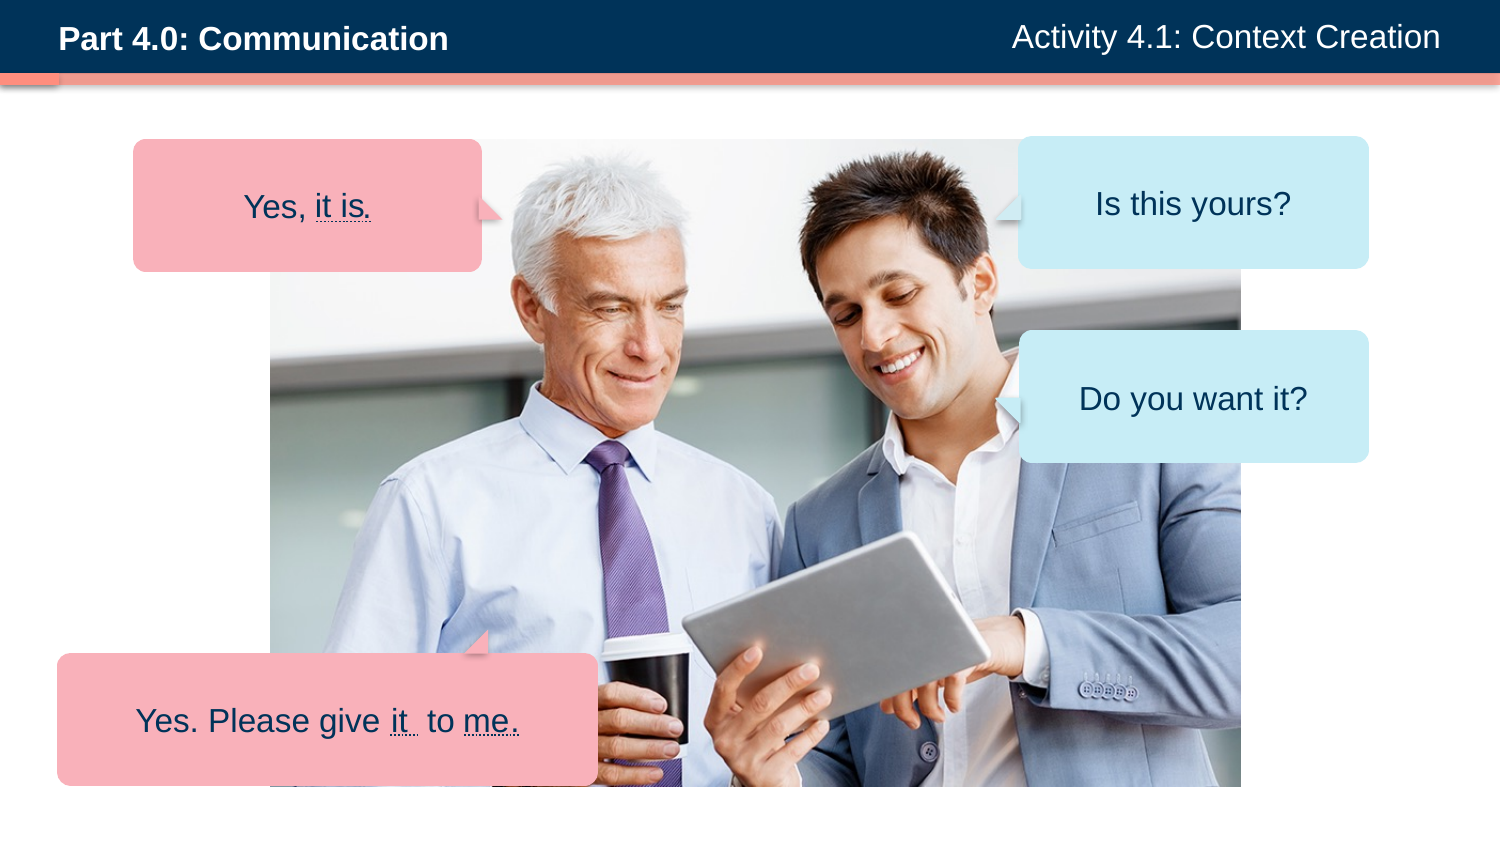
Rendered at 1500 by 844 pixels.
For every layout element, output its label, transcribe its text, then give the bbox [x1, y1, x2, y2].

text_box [995, 343, 1356, 451]
picture [269, 139, 1242, 787]
text_box [0, 0, 1500, 72]
text_box Activity 4.1: Context Creation [910, 15, 1442, 59]
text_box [996, 149, 1356, 256]
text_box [0, 72, 1500, 86]
text_box Part 4.0: Communication [58, 17, 907, 58]
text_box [70, 629, 585, 773]
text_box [145, 151, 503, 259]
